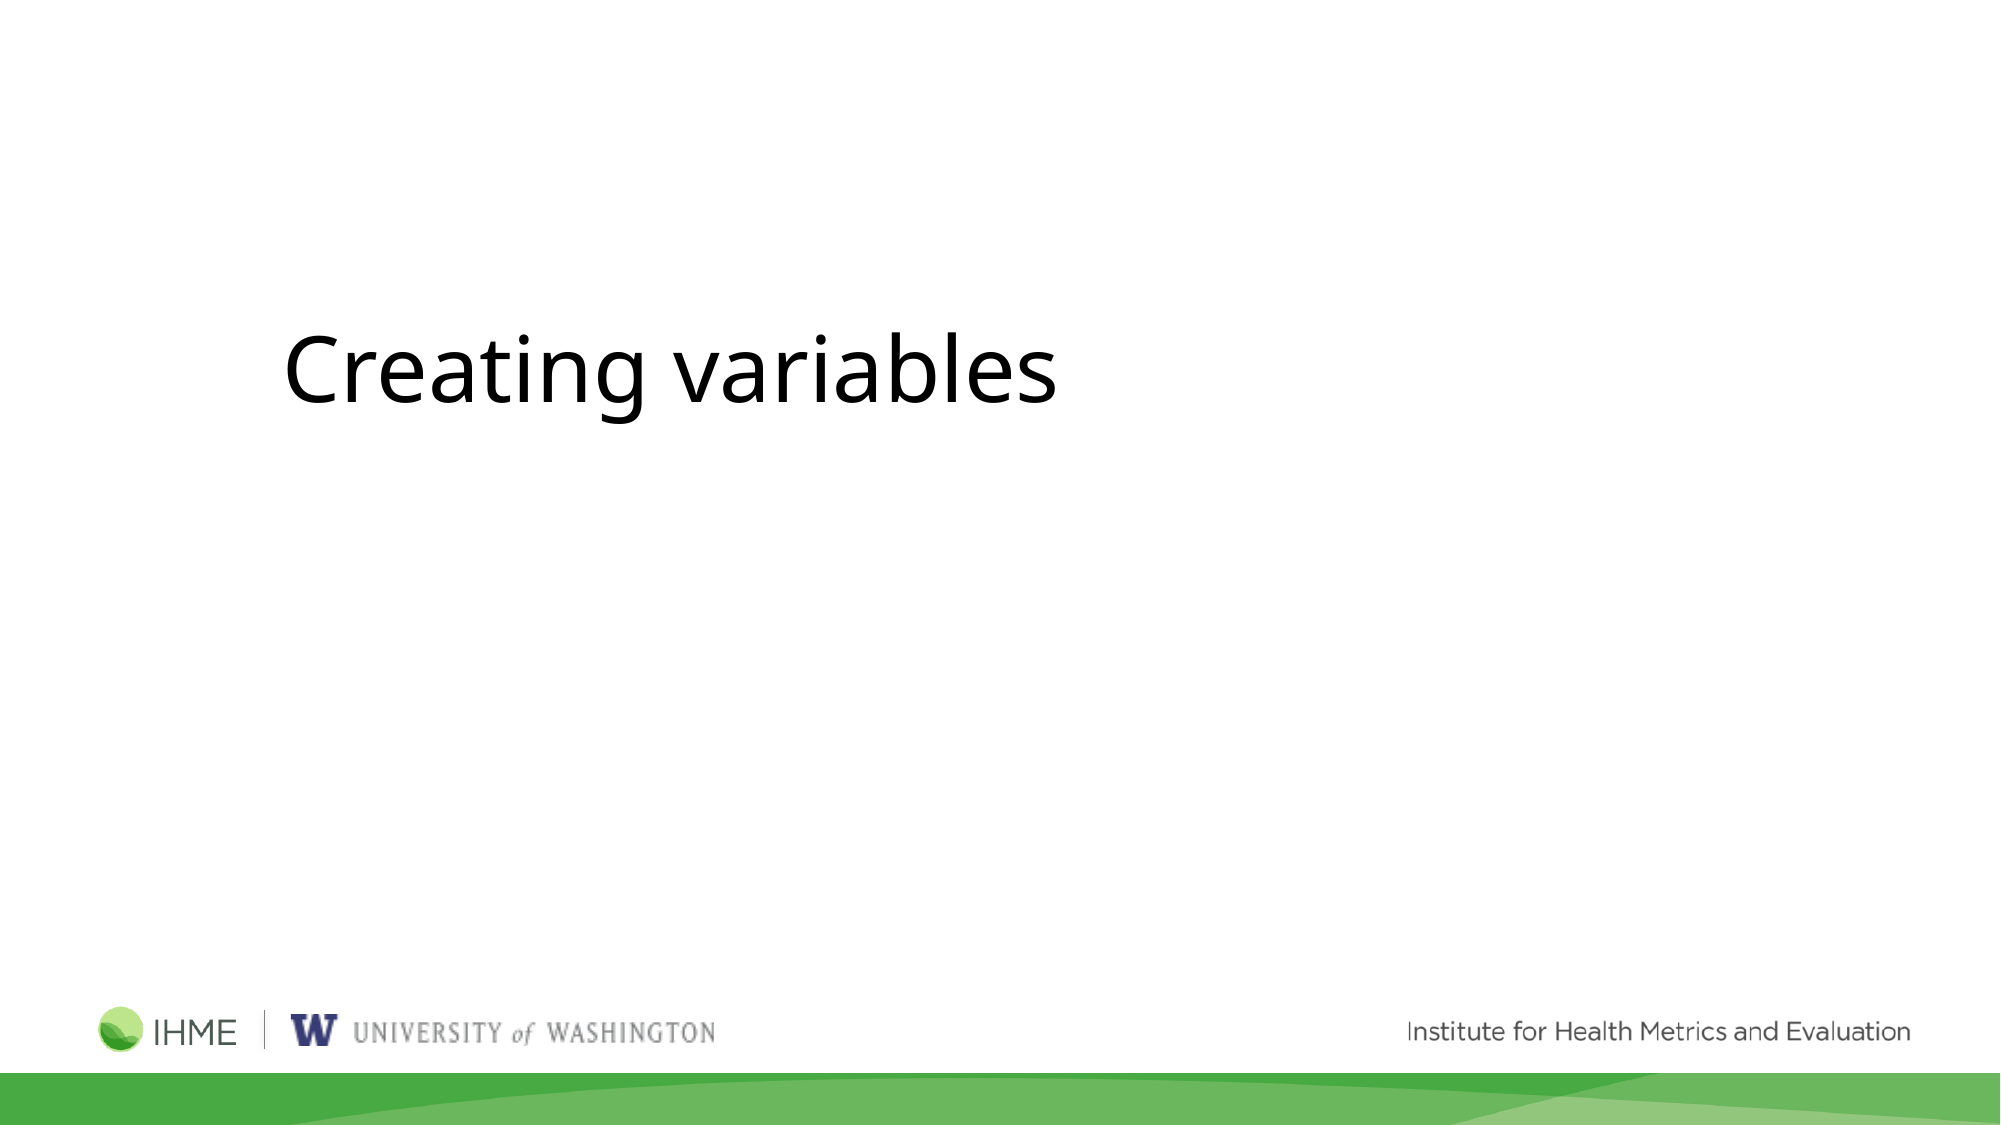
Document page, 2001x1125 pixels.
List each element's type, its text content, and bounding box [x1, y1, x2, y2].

title Creating variables [267, 303, 1208, 430]
picture [0, 1073, 2001, 1125]
picture [1399, 1013, 1916, 1046]
picture [98, 1006, 236, 1052]
